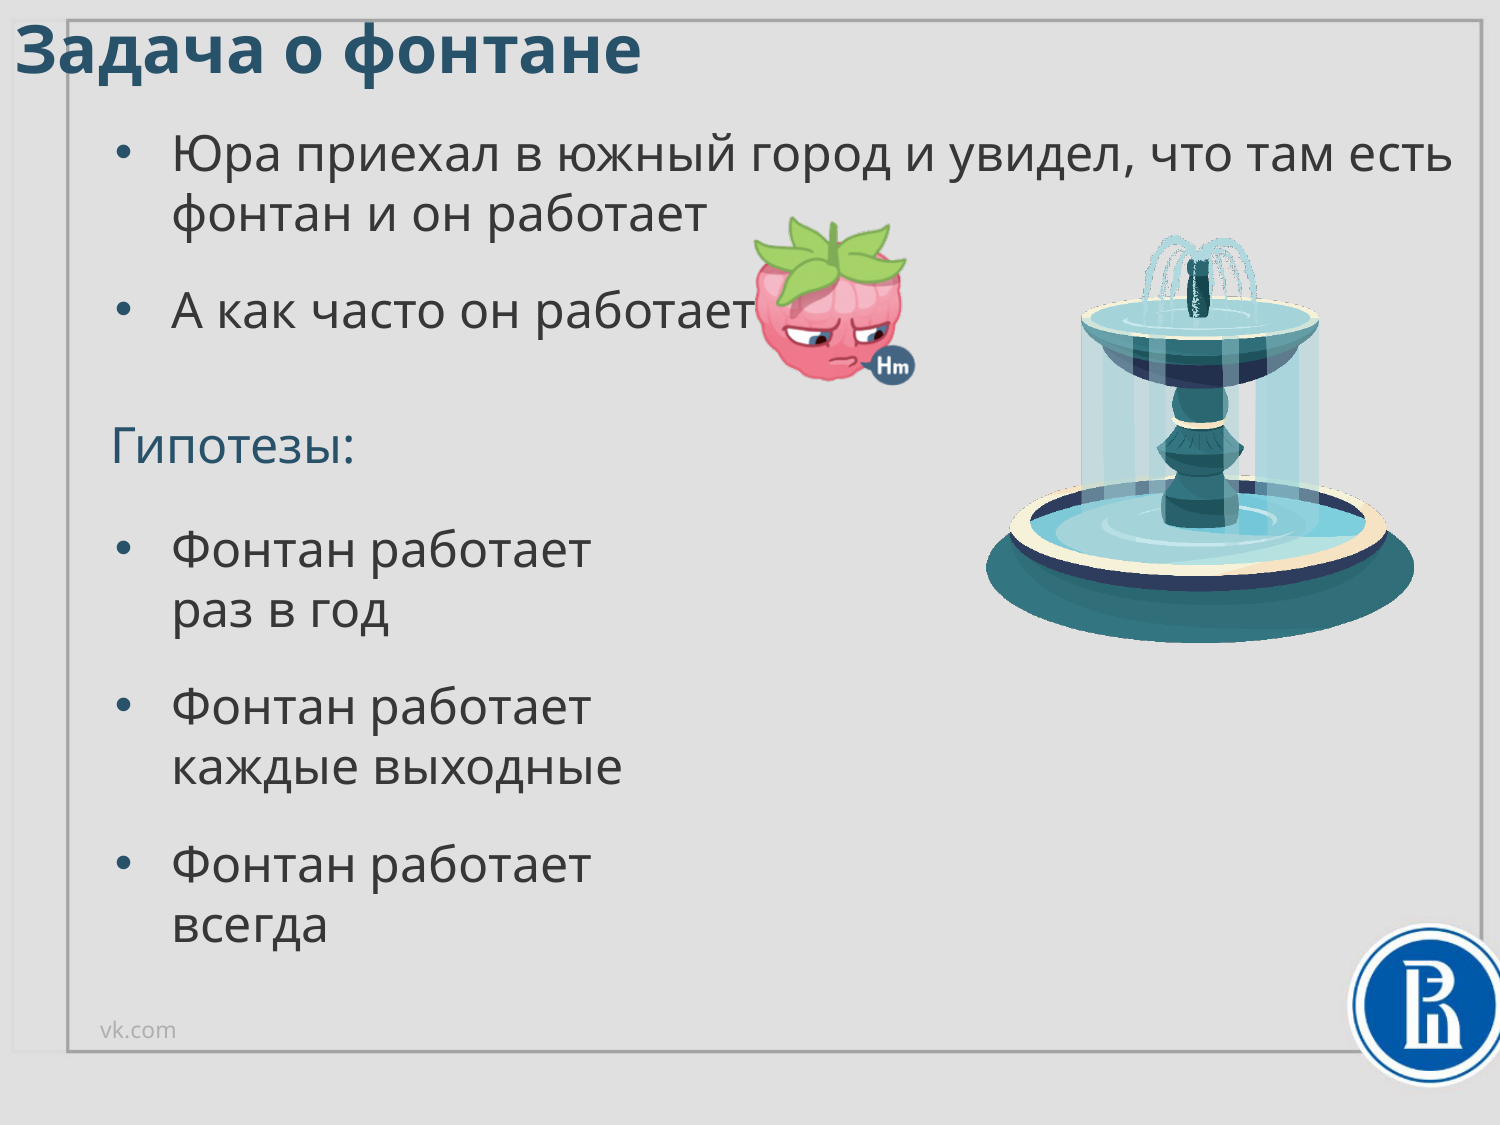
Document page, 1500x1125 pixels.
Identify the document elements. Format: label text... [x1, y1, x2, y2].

text_box Задача о фонтане [0, 0, 1500, 96]
text_box Гипотезы: [100, 421, 366, 477]
text_box vk.com [100, 1015, 383, 1059]
picture [0, 96, 1500, 1125]
text_box Юра приехал в южный город и увидел, что там есть фонтан и он работает А как часто он работает? [100, 113, 1500, 346]
text_box Фонтан работает раз в год Фонтан работает каждые выходные Фонтан работает всегда [100, 509, 650, 960]
